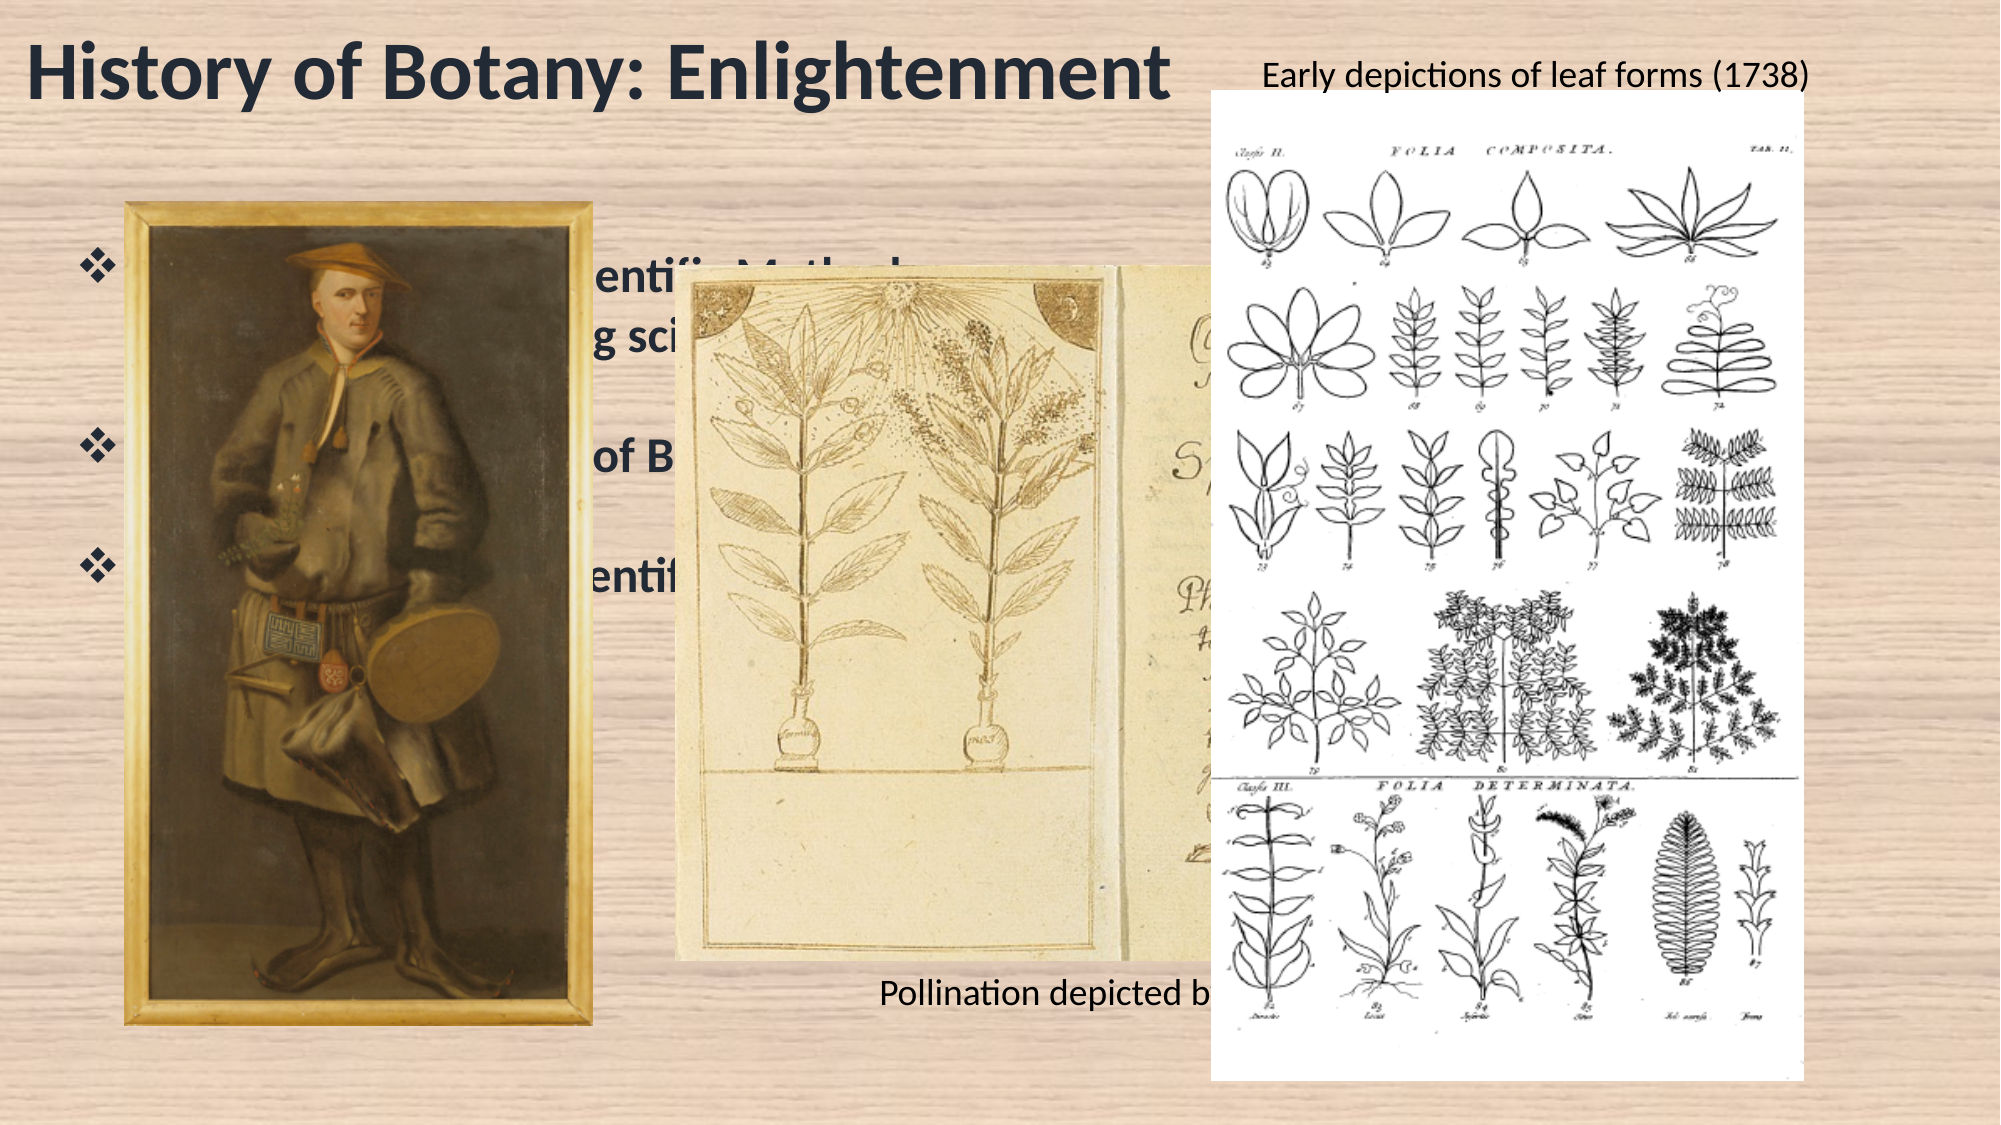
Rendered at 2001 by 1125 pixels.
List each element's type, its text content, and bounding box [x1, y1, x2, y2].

picture [124, 201, 593, 1026]
text_box History of Botany: Enlightenment [11, 8, 1189, 124]
text_box Introduction of the Scientific Method Society began using science and reason over politics and religion Explorers were teams of Botanists and Zoologists Age of Reason and Scientific Discovery [60, 234, 124, 610]
picture [675, 90, 1804, 1081]
text_box Early depictions of leaf forms (1738) [1247, 42, 1826, 103]
text_box Introduction of the Scientific Method Society began using science and reason over politics and religion Explorers were teams of Botanists and Zoologists Age of Reason and Scientific Discovery [593, 234, 1211, 610]
text_box Pollination depicted by Carl Linnaeus (1729) [864, 961, 1211, 1021]
